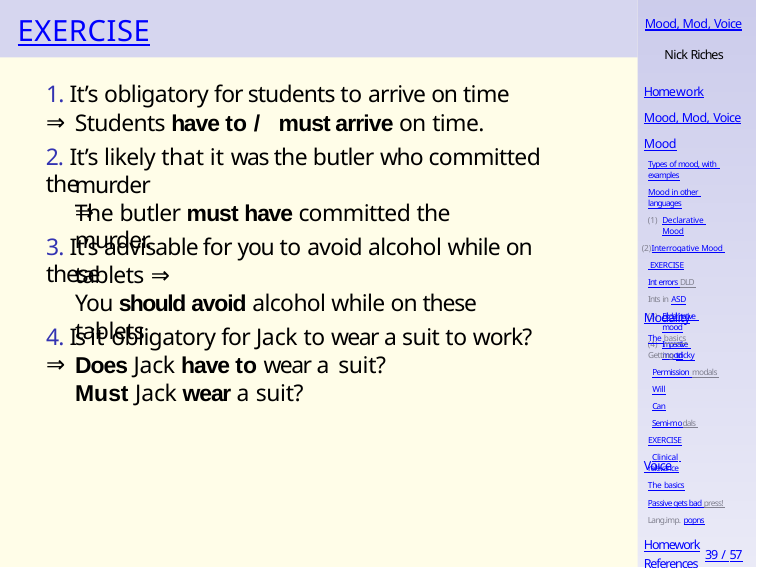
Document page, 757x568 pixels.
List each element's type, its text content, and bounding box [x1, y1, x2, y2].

text_box 4. Is it obligatory for Jack to wear a suit to work? ⇒ [43, 320, 559, 378]
text_box Mood Types of mood, with examples Mood in other languages Declarative Mood Interrogative Mood EXERCISE Int errors DLD Ints in ASD Exclamative mood Imperative mood [641, 125, 743, 362]
text_box Voice The basics Passive gets bad press! Lang.imp. popns Homework [641, 447, 735, 554]
text_box Nick Riches [662, 44, 732, 62]
text_box 3. It’s advisable for you to avoid alcohol while on these [43, 230, 575, 288]
text_box You should avoid alcohol while on these tablets [72, 286, 538, 320]
picture [637, 0, 756, 567]
text_box 1. It’s obligatory for students to arrive on time ⇒ [43, 78, 525, 99]
text_box Students have to / must arrive on time. 2. It’s likely that it was the butler who committed the [43, 99, 565, 197]
text_box murder ⇒ [72, 168, 175, 196]
text_box Mood, Mod, Voice [642, 13, 751, 33]
text_box tablets ⇒ [72, 258, 171, 286]
text_box References [641, 554, 705, 568]
text_box Does Jack have to wear a suit? Must Jack wear a suit? [72, 348, 387, 407]
text_box [0, 0, 638, 58]
text_box Modality The basics Getting tricky Permission modals Will Can Semi-modals EXERCISE Clinical relevance [641, 299, 723, 447]
title EXERCISE [15, 9, 154, 108]
text_box The butler must have committed the murder. [72, 196, 520, 230]
text_box 39 / 57 [703, 545, 745, 565]
text_box Homework [641, 81, 705, 107]
text_box Mood, Mod, Voice [641, 107, 751, 127]
